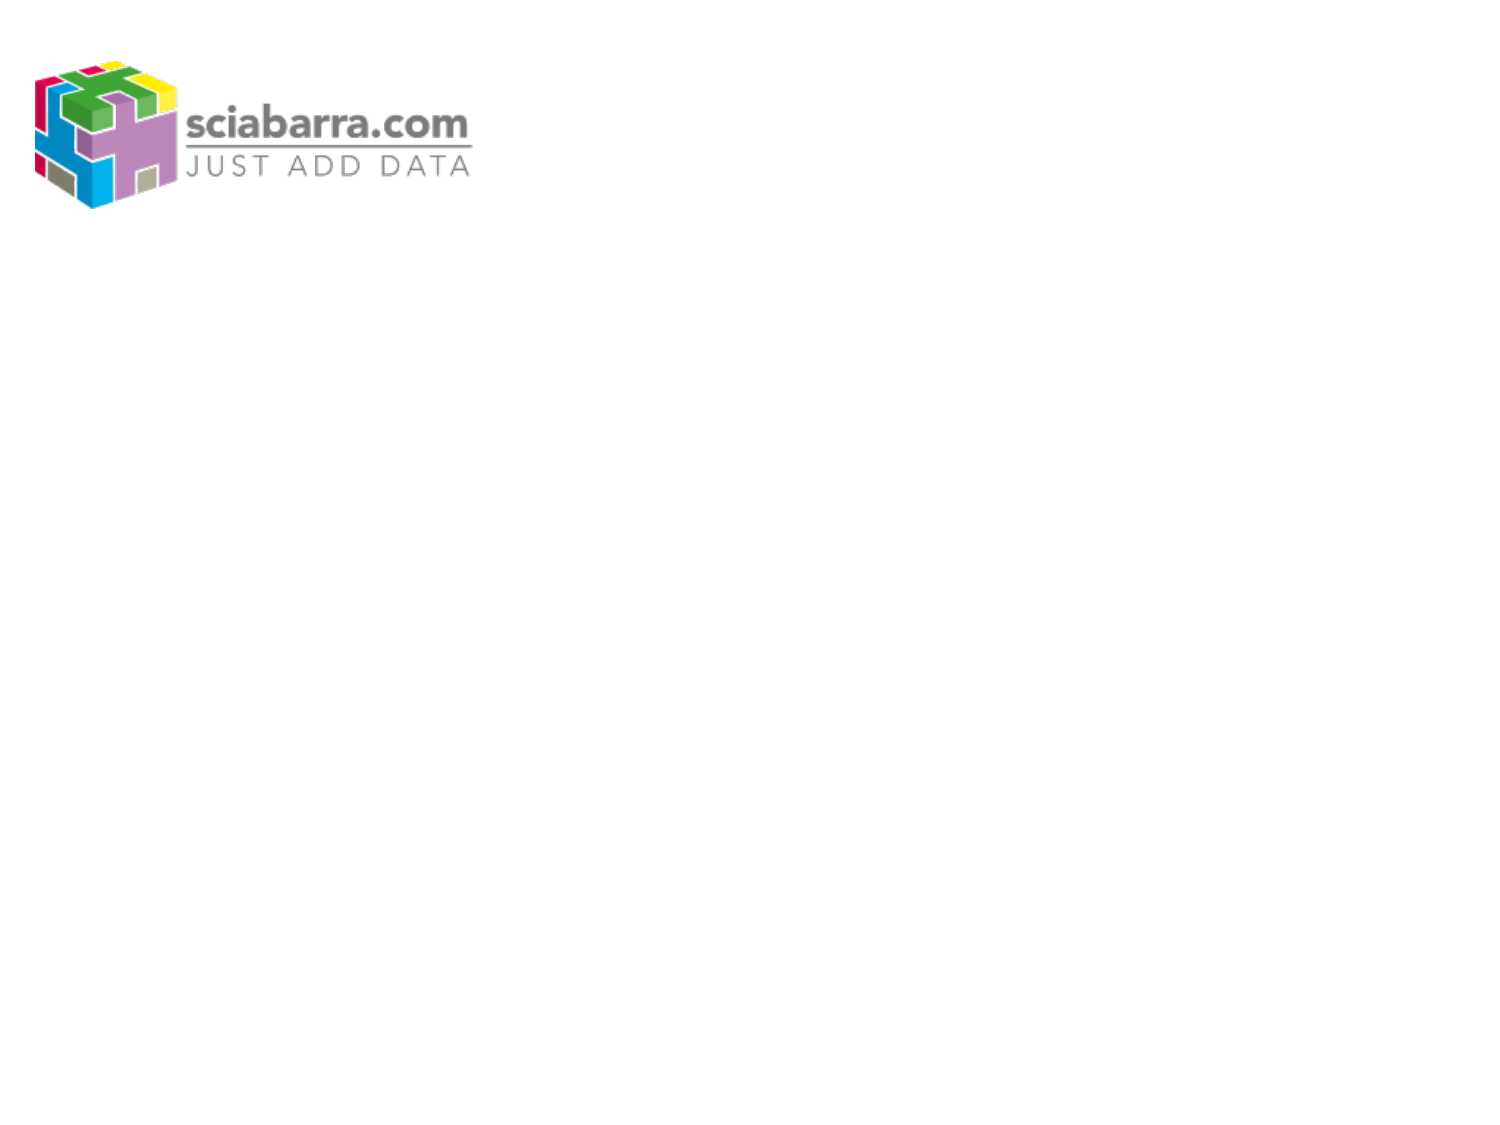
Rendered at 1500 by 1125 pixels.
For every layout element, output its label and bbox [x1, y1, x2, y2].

picture [35, 61, 477, 209]
